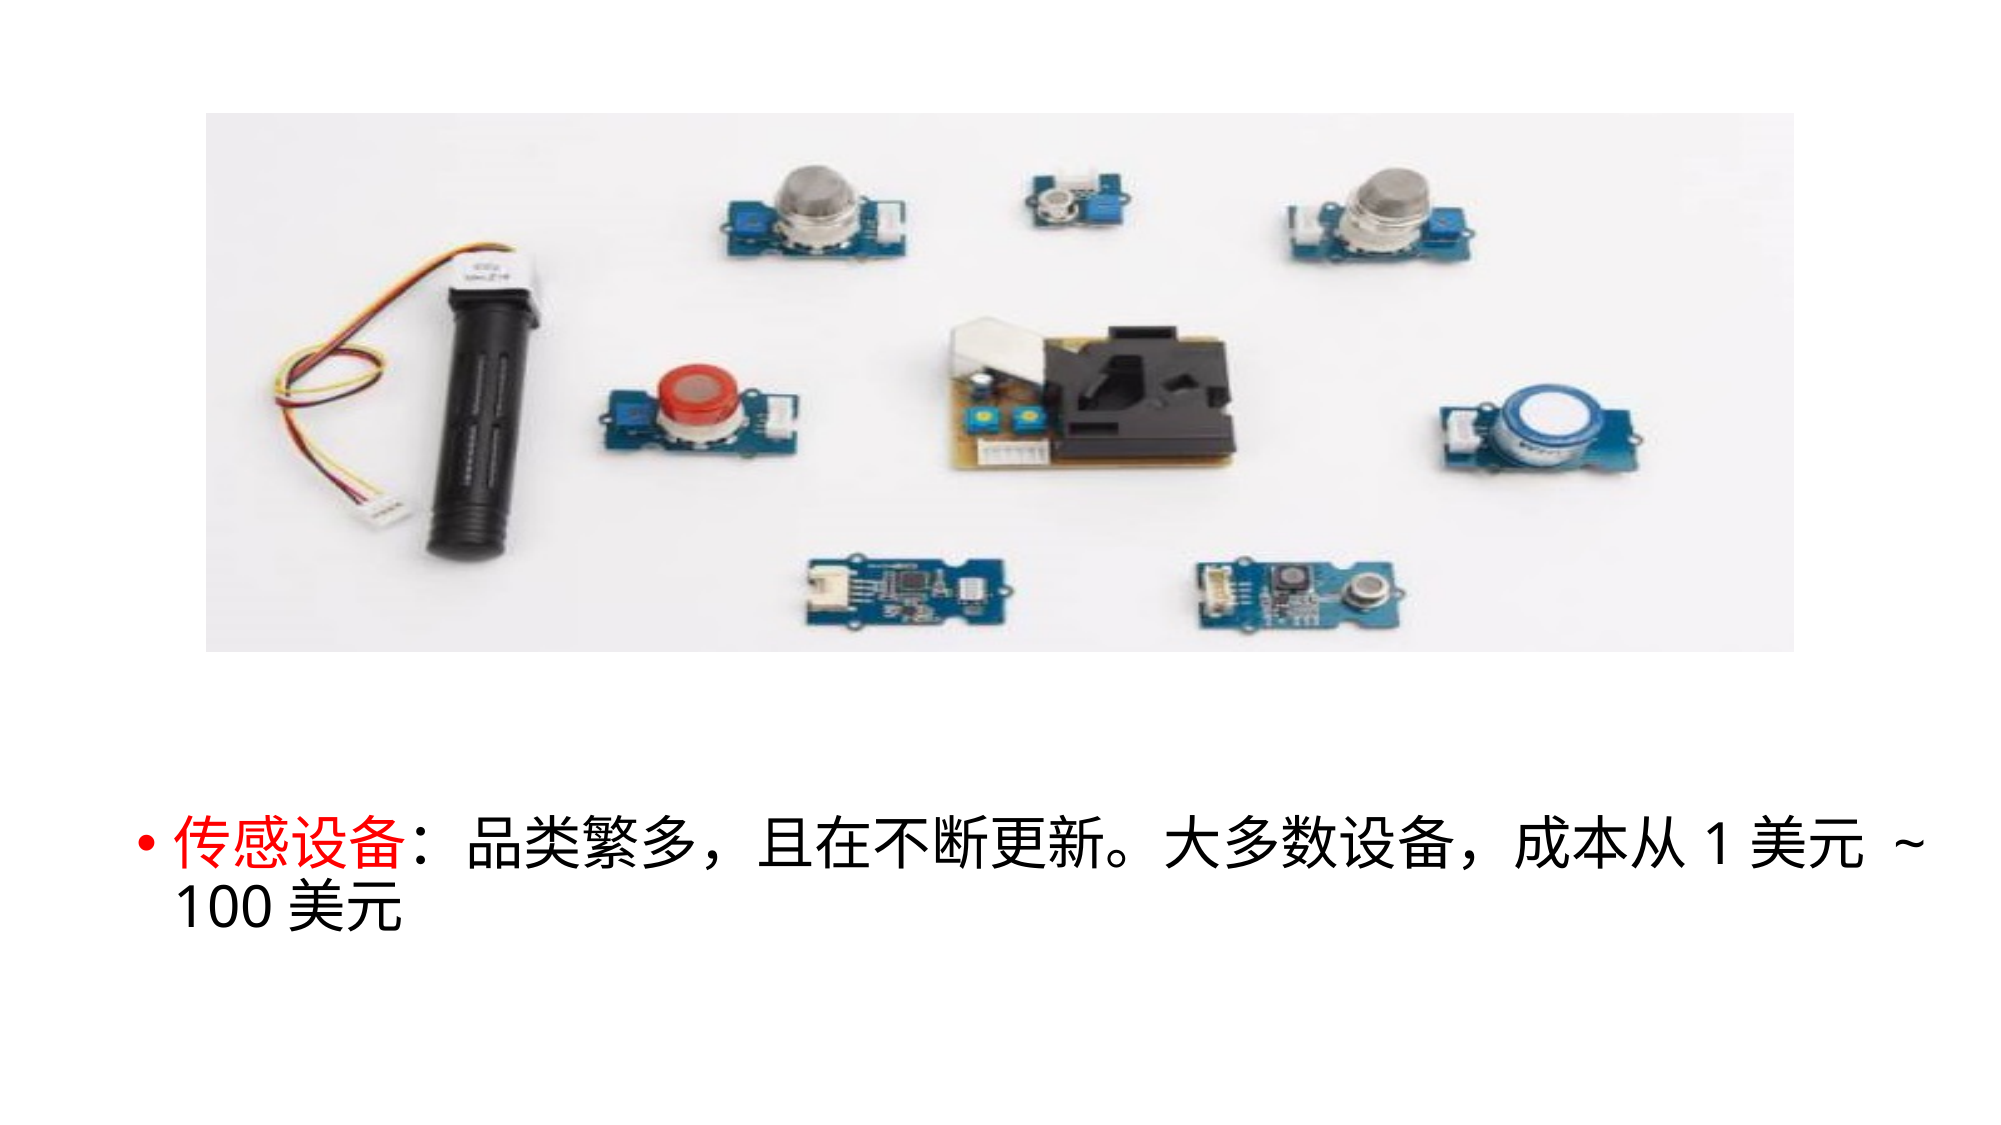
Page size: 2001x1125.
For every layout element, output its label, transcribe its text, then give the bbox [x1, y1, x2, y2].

text_box 传感设备：品类繁多，且在不断更新。大多数设备，成本从1美元 ~ 100美元 [121, 806, 1954, 1011]
picture [206, 113, 1794, 652]
